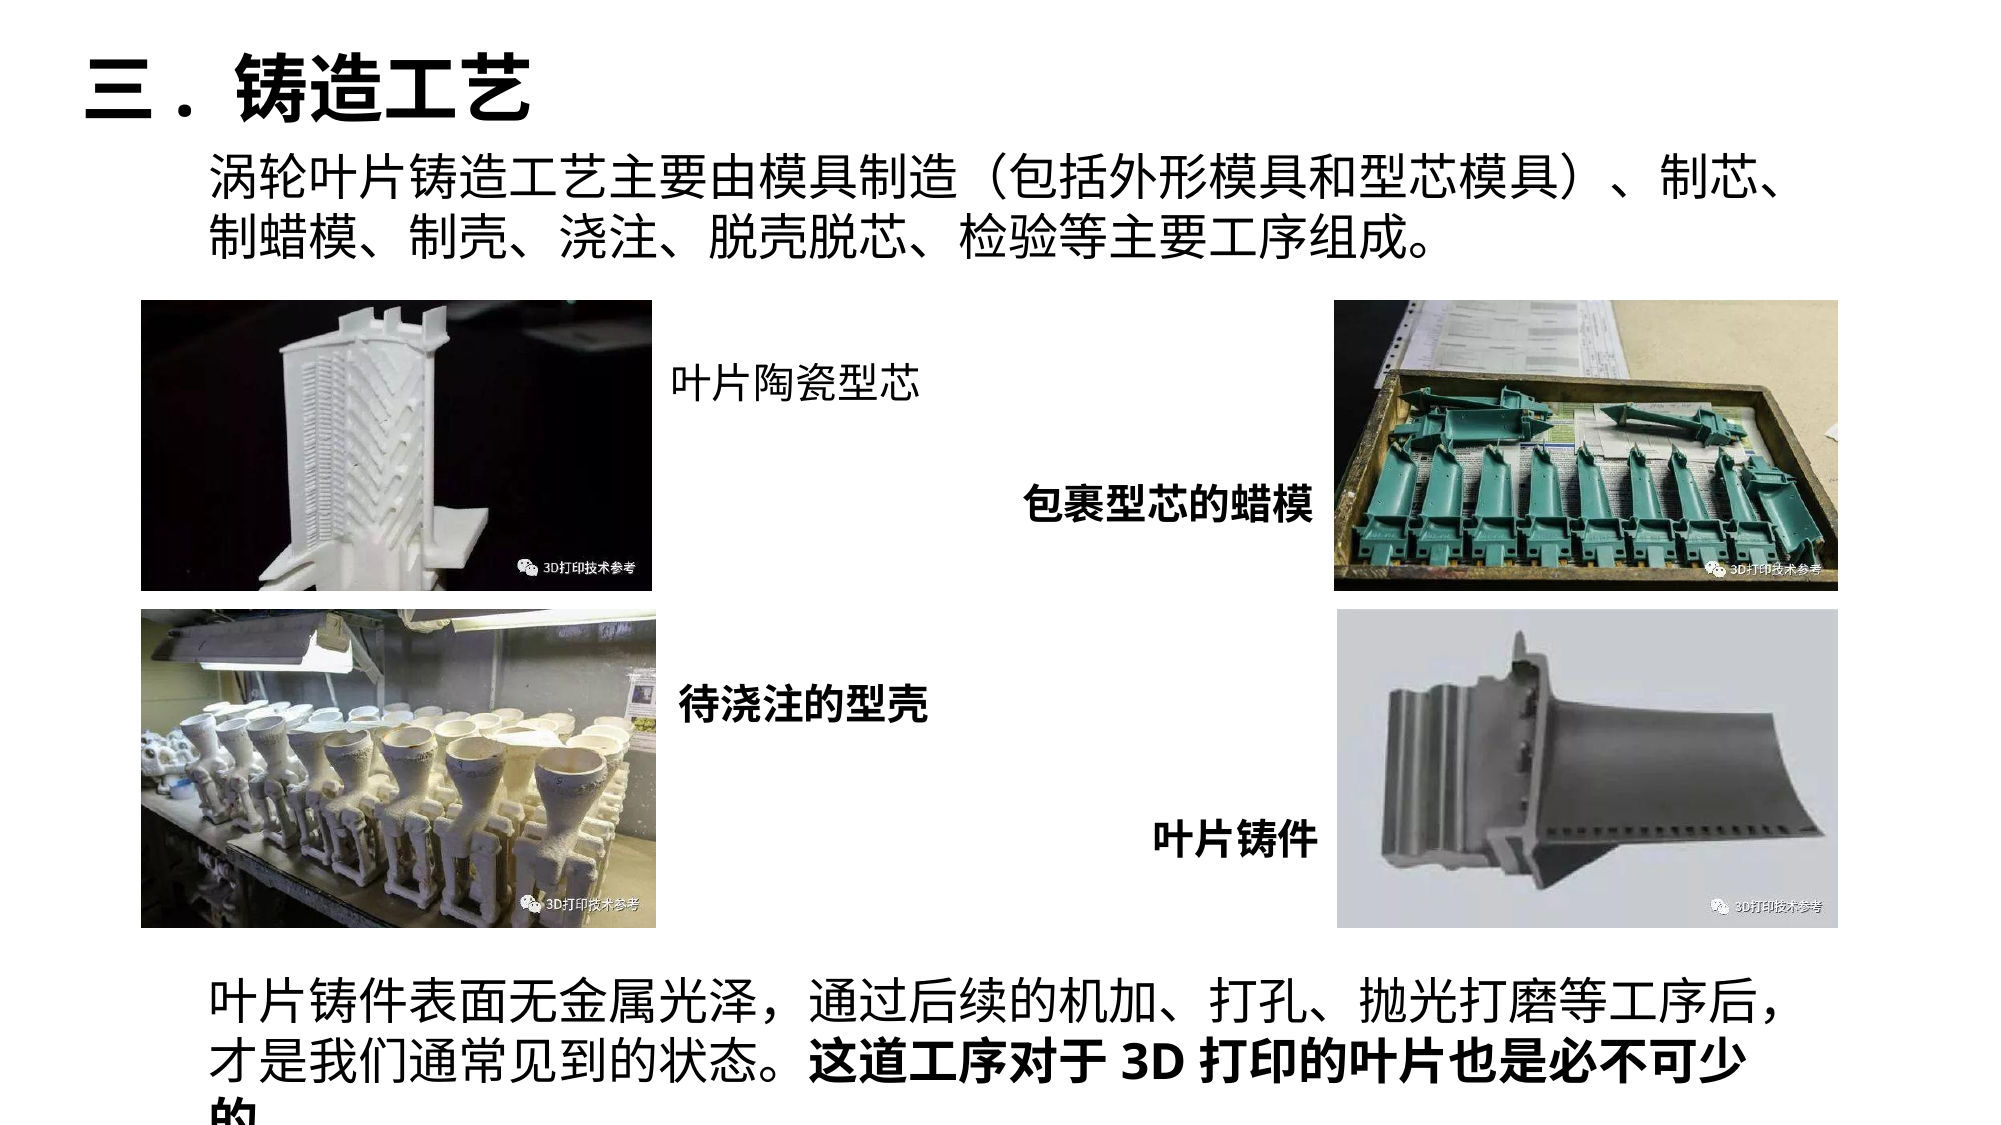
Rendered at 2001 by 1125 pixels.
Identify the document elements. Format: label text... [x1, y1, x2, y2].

picture [1337, 609, 1838, 928]
text_box 三. 铸造工艺 [66, 34, 1119, 139]
text_box 叶片铸件表面无金属光泽，通过后续的机加、打孔、抛光打磨等工序后，才是我们通常见到的状态。这道工序对于3D打印的叶片也是必不可少的。 [194, 961, 1806, 1125]
picture [1334, 300, 1838, 591]
text_box 涡轮叶片铸造工艺主要由模具制造（包括外形模具和型芯模具）、制芯、制蜡模、制壳、浇注、脱壳脱芯、检验等主要工序组成。 [193, 138, 1804, 273]
picture [140, 609, 656, 928]
text_box 叶片铸件 [1137, 805, 1337, 871]
picture [141, 300, 652, 591]
text_box 叶片陶瓷型芯 [655, 349, 982, 414]
text_box 待浇注的型壳 [663, 670, 990, 735]
text_box 包裹型芯的蜡模 [1007, 470, 1334, 535]
